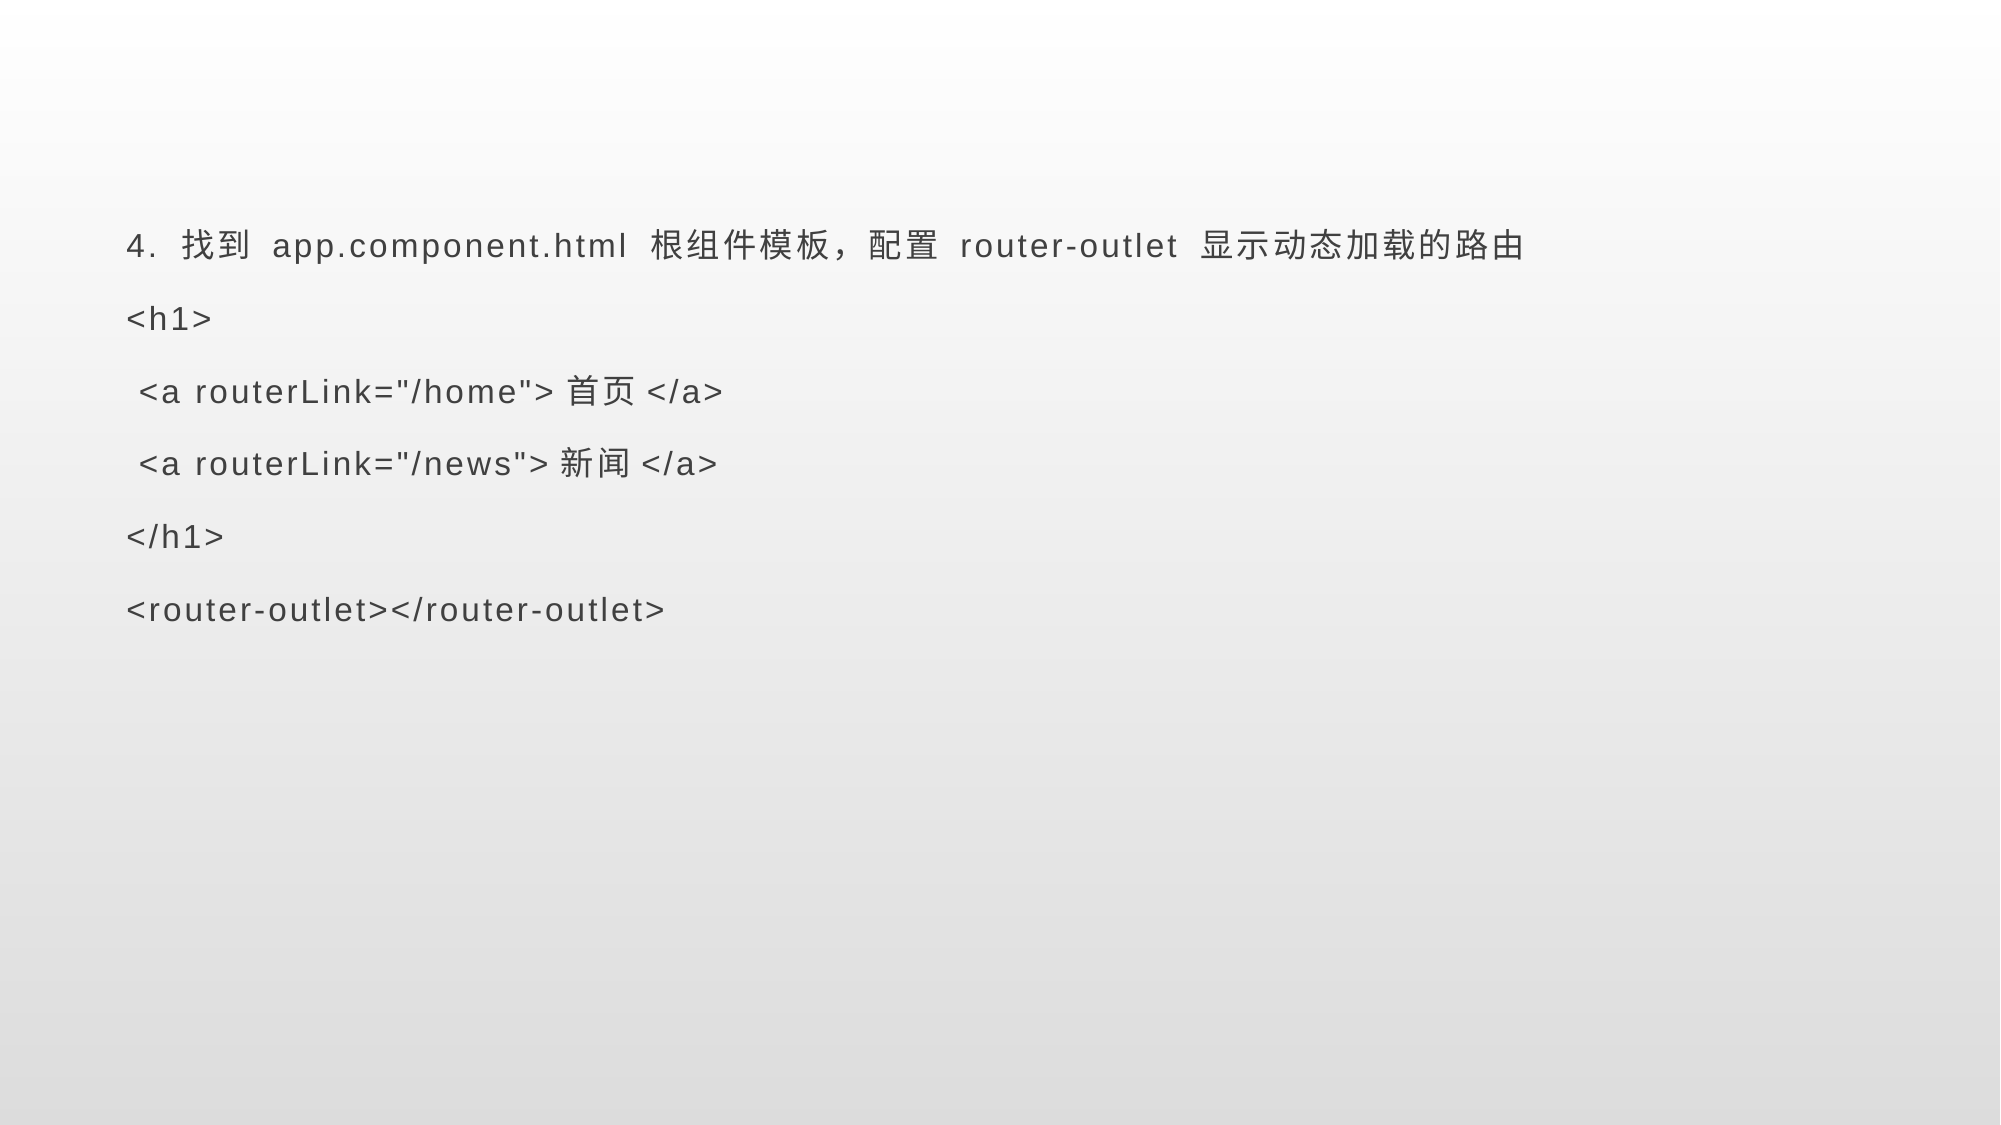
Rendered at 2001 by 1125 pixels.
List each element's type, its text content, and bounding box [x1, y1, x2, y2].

list 4. 找到 app.component.html 根组件模板，配置 router-outlet 显示动态加载的路由 <h1> <a routerLink="/home">首页</a> <a routerLink="/news">新闻</a> </h1> <router-outlet></router-outlet> [109, 212, 1891, 1040]
